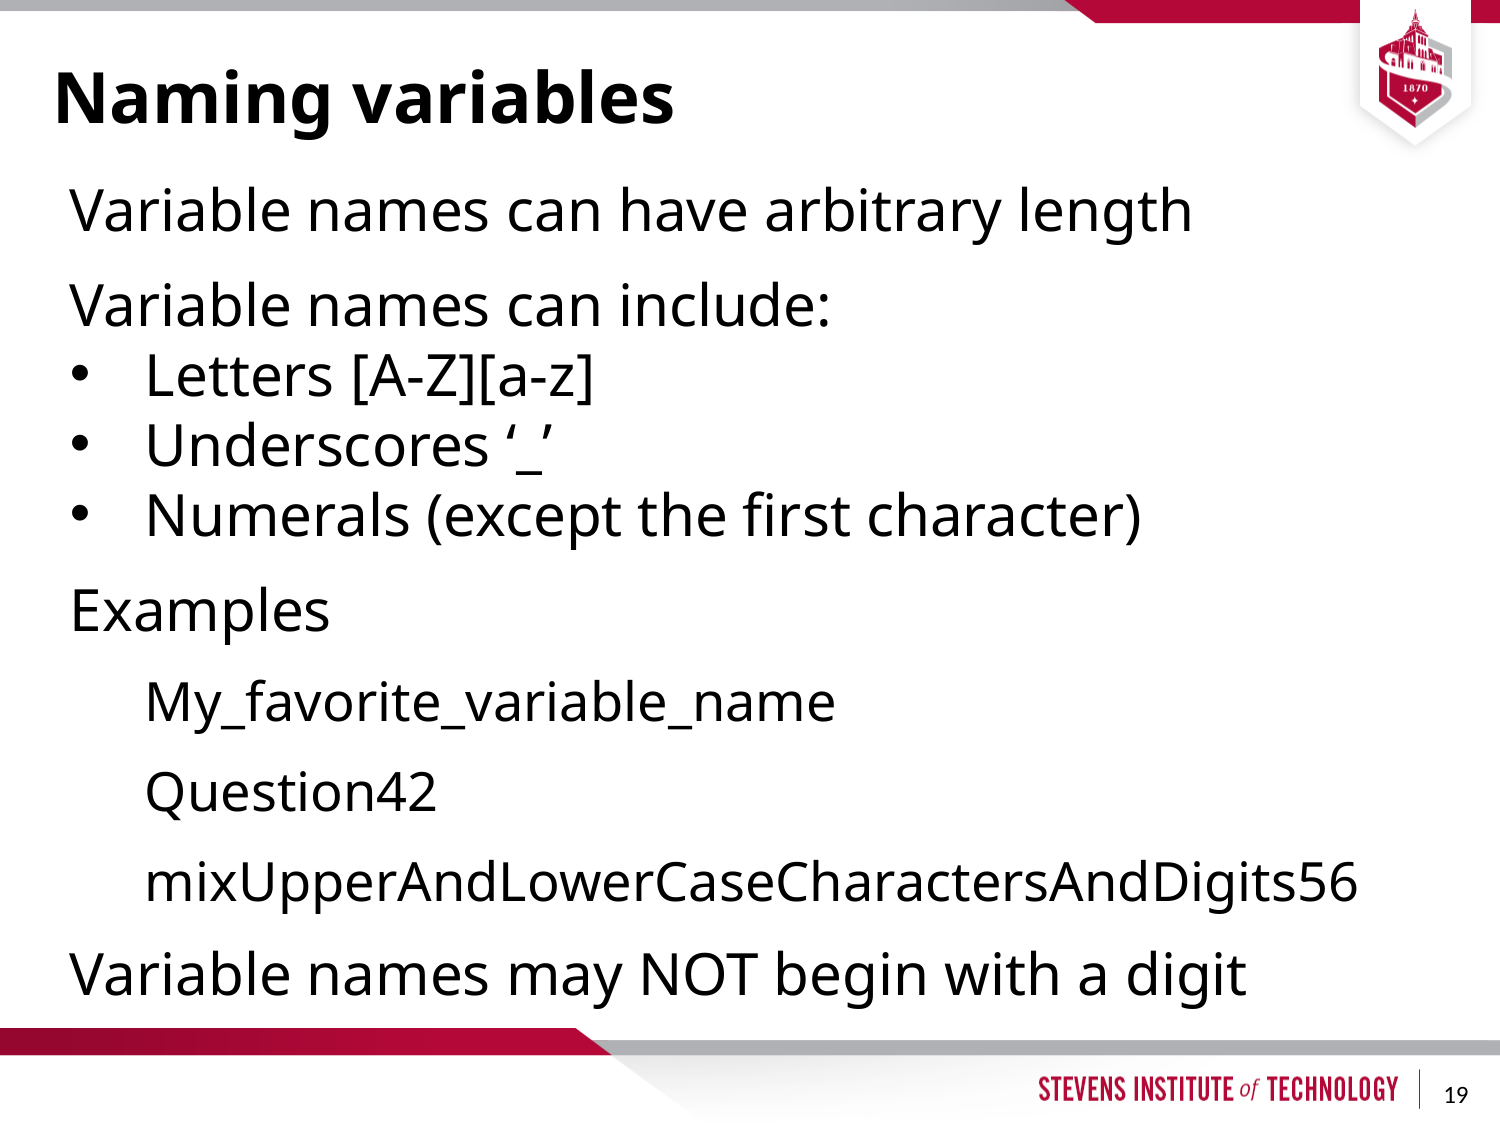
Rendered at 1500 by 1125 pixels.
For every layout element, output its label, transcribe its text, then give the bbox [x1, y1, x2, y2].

slide_number 19 [1428, 1071, 1490, 1108]
picture [0, 1028, 1500, 1125]
list Variable names can have arbitrary length Variable names can include: Letters [A-Z][a-z] Underscores ‘_’ Numerals (except the first character) Examples My_favorite_variable_name Question42 mixUpperAndLowerCaseCharactersAndDigits56 Variable names may NOT begin with a digit [55, 165, 1443, 906]
picture [0, 0, 1500, 160]
title Naming variables [37, 45, 1338, 150]
